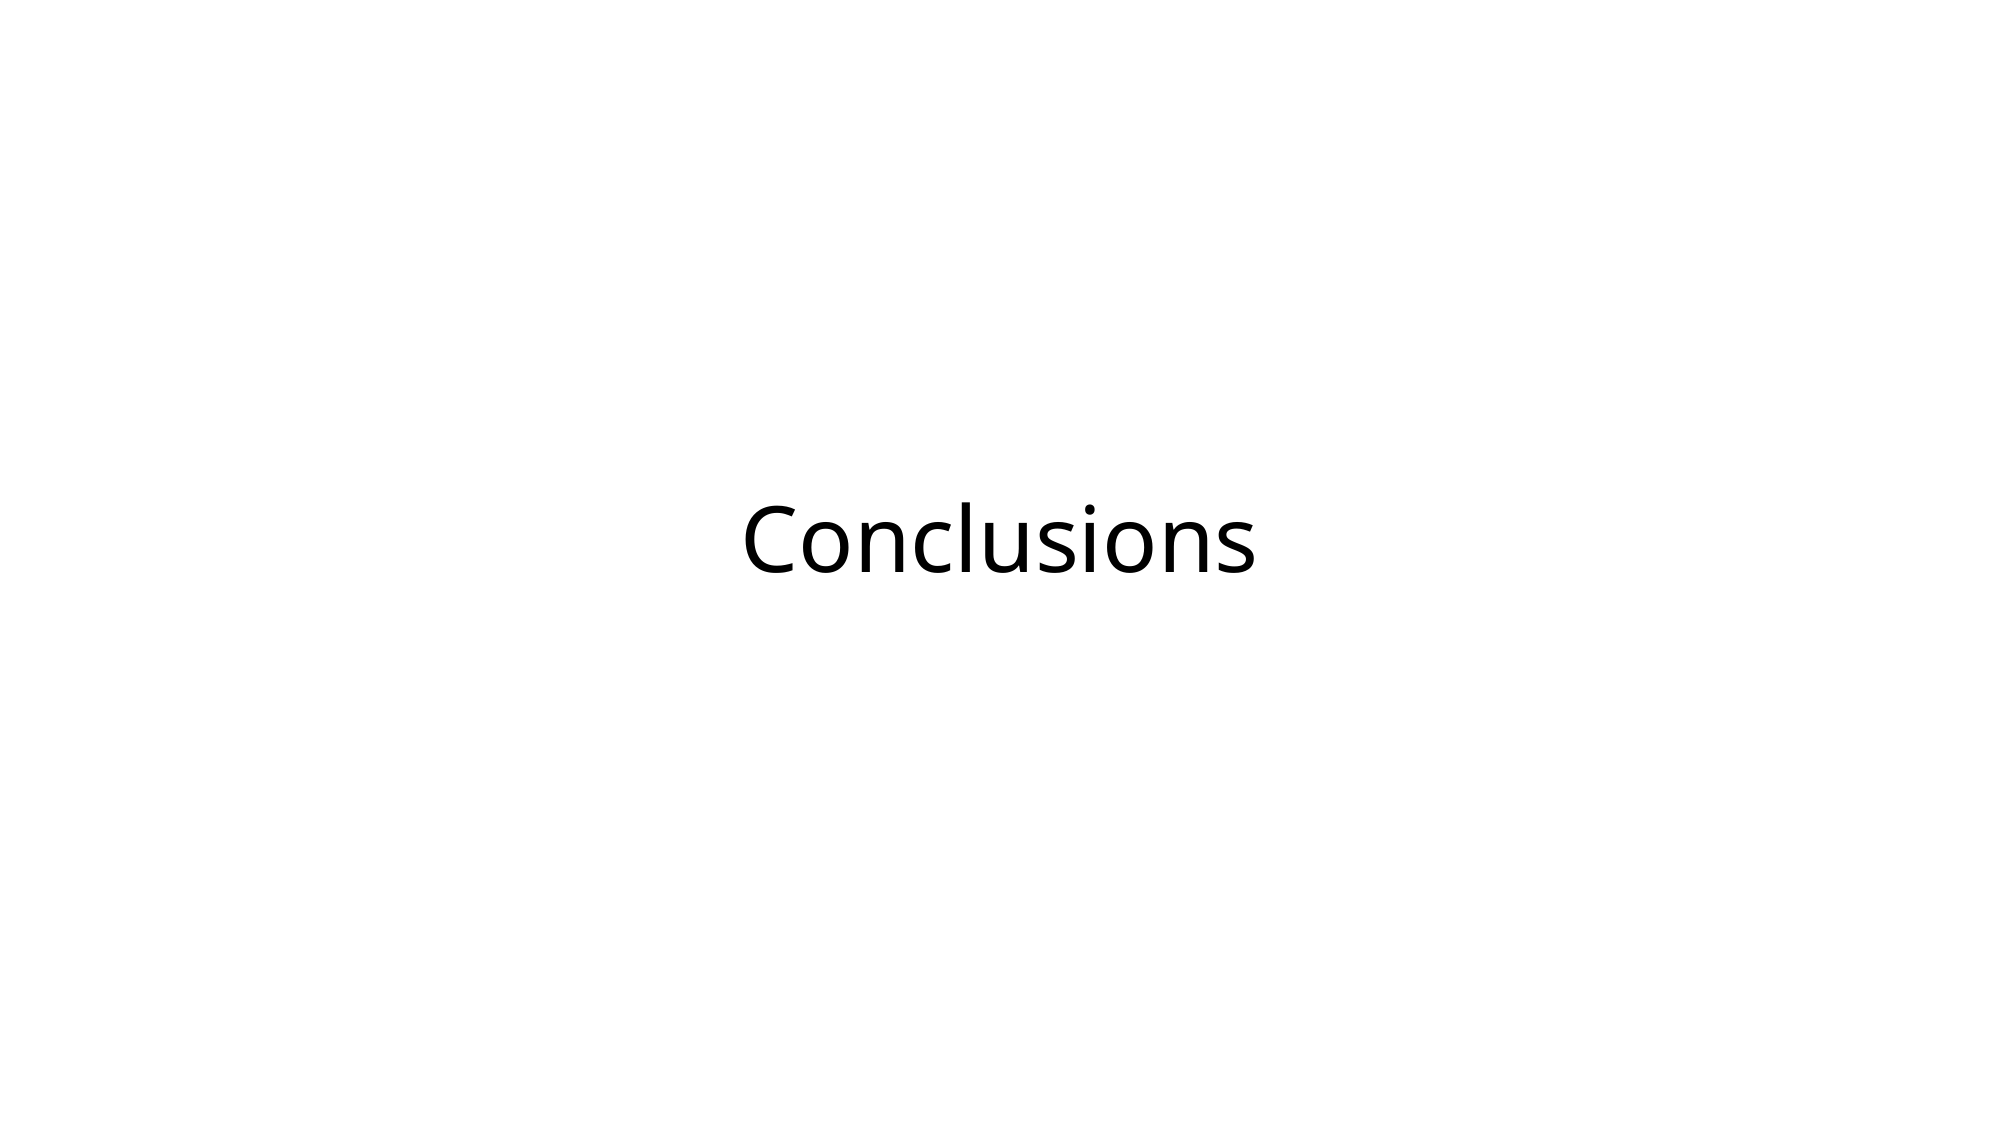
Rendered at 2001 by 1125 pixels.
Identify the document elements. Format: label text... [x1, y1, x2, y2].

text_box Conclusions [137, 434, 1863, 652]
